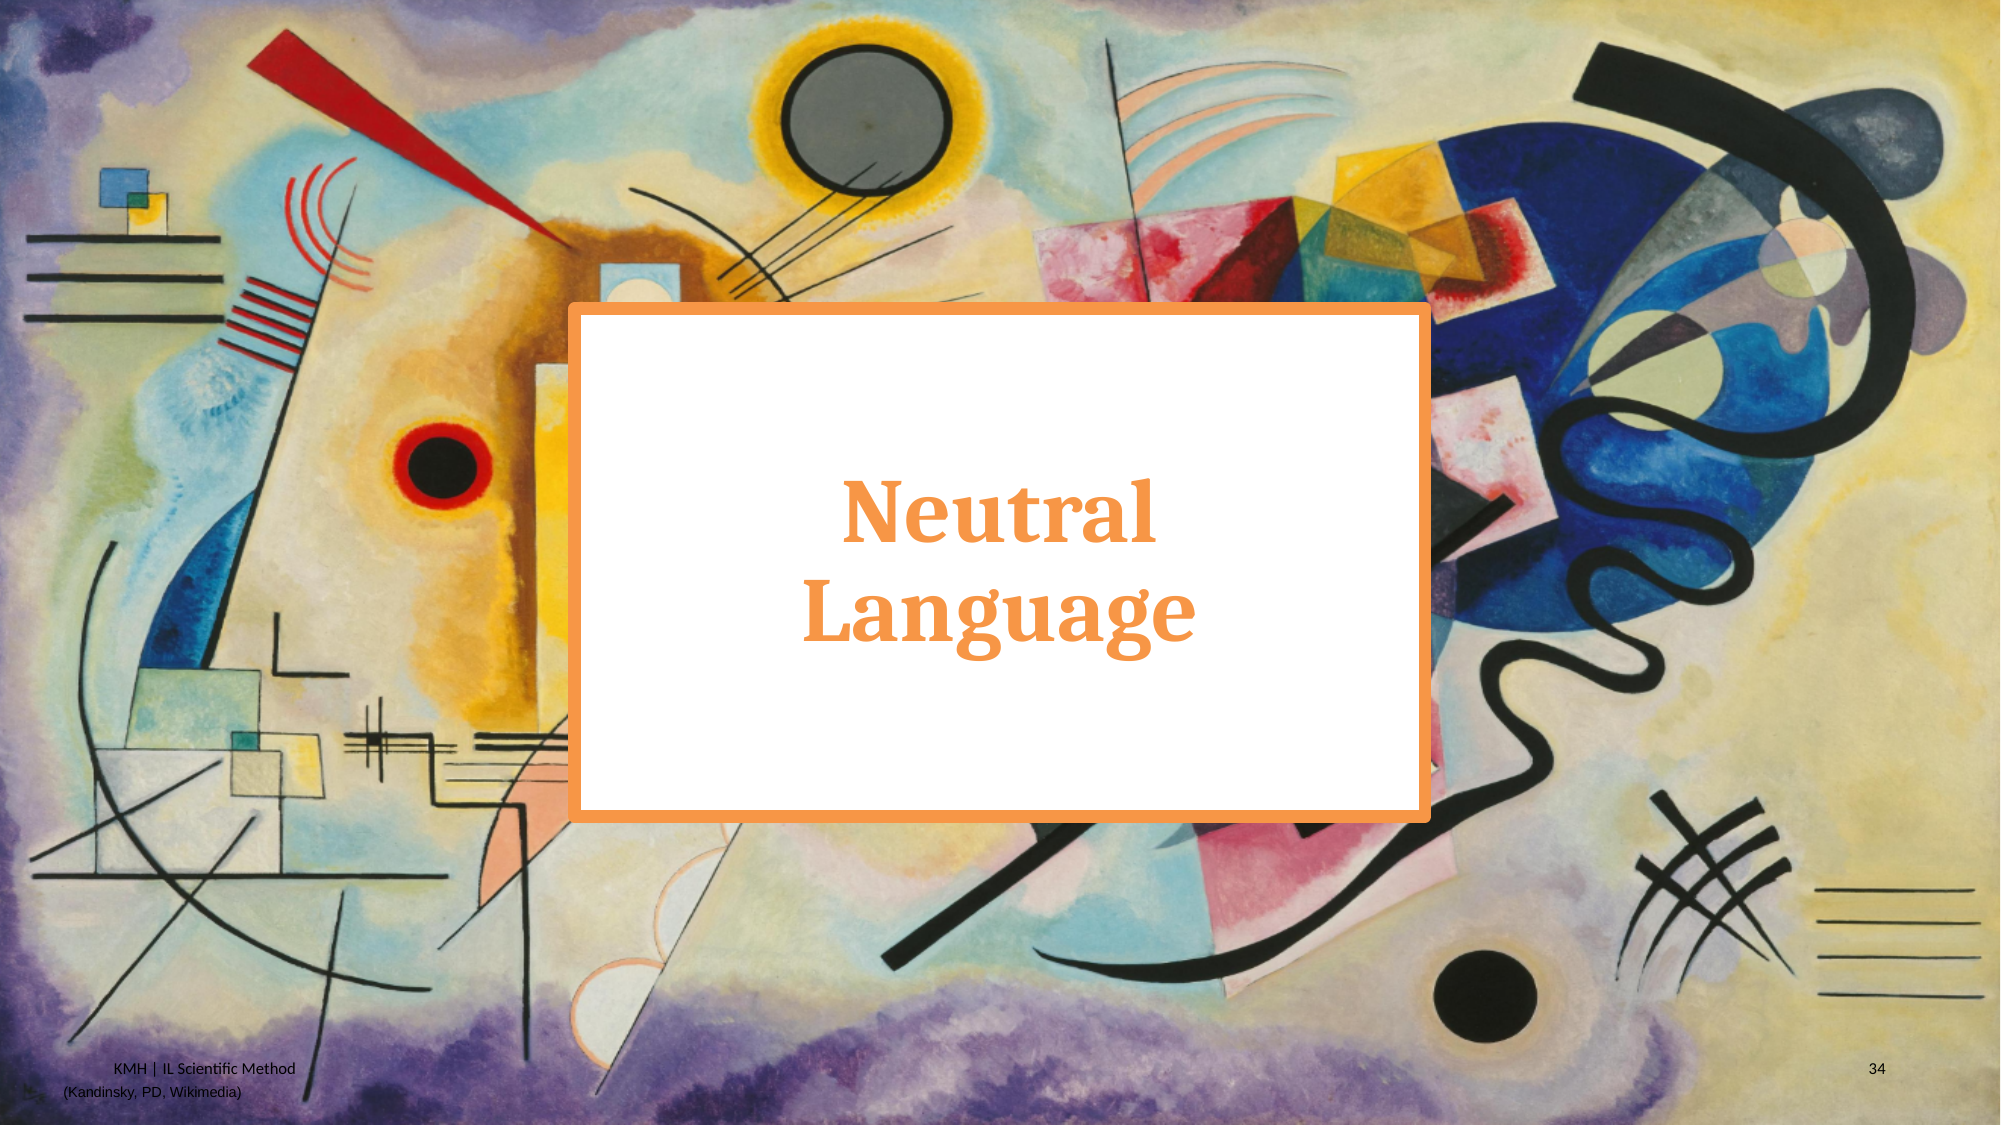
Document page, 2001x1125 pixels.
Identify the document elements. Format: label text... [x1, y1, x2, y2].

picture [0, 0, 2001, 1125]
slide_number 34 [1803, 1056, 1886, 1080]
footer KMH | IL Scientific Method [114, 1056, 953, 1080]
title Neutral Language [568, 302, 1431, 823]
